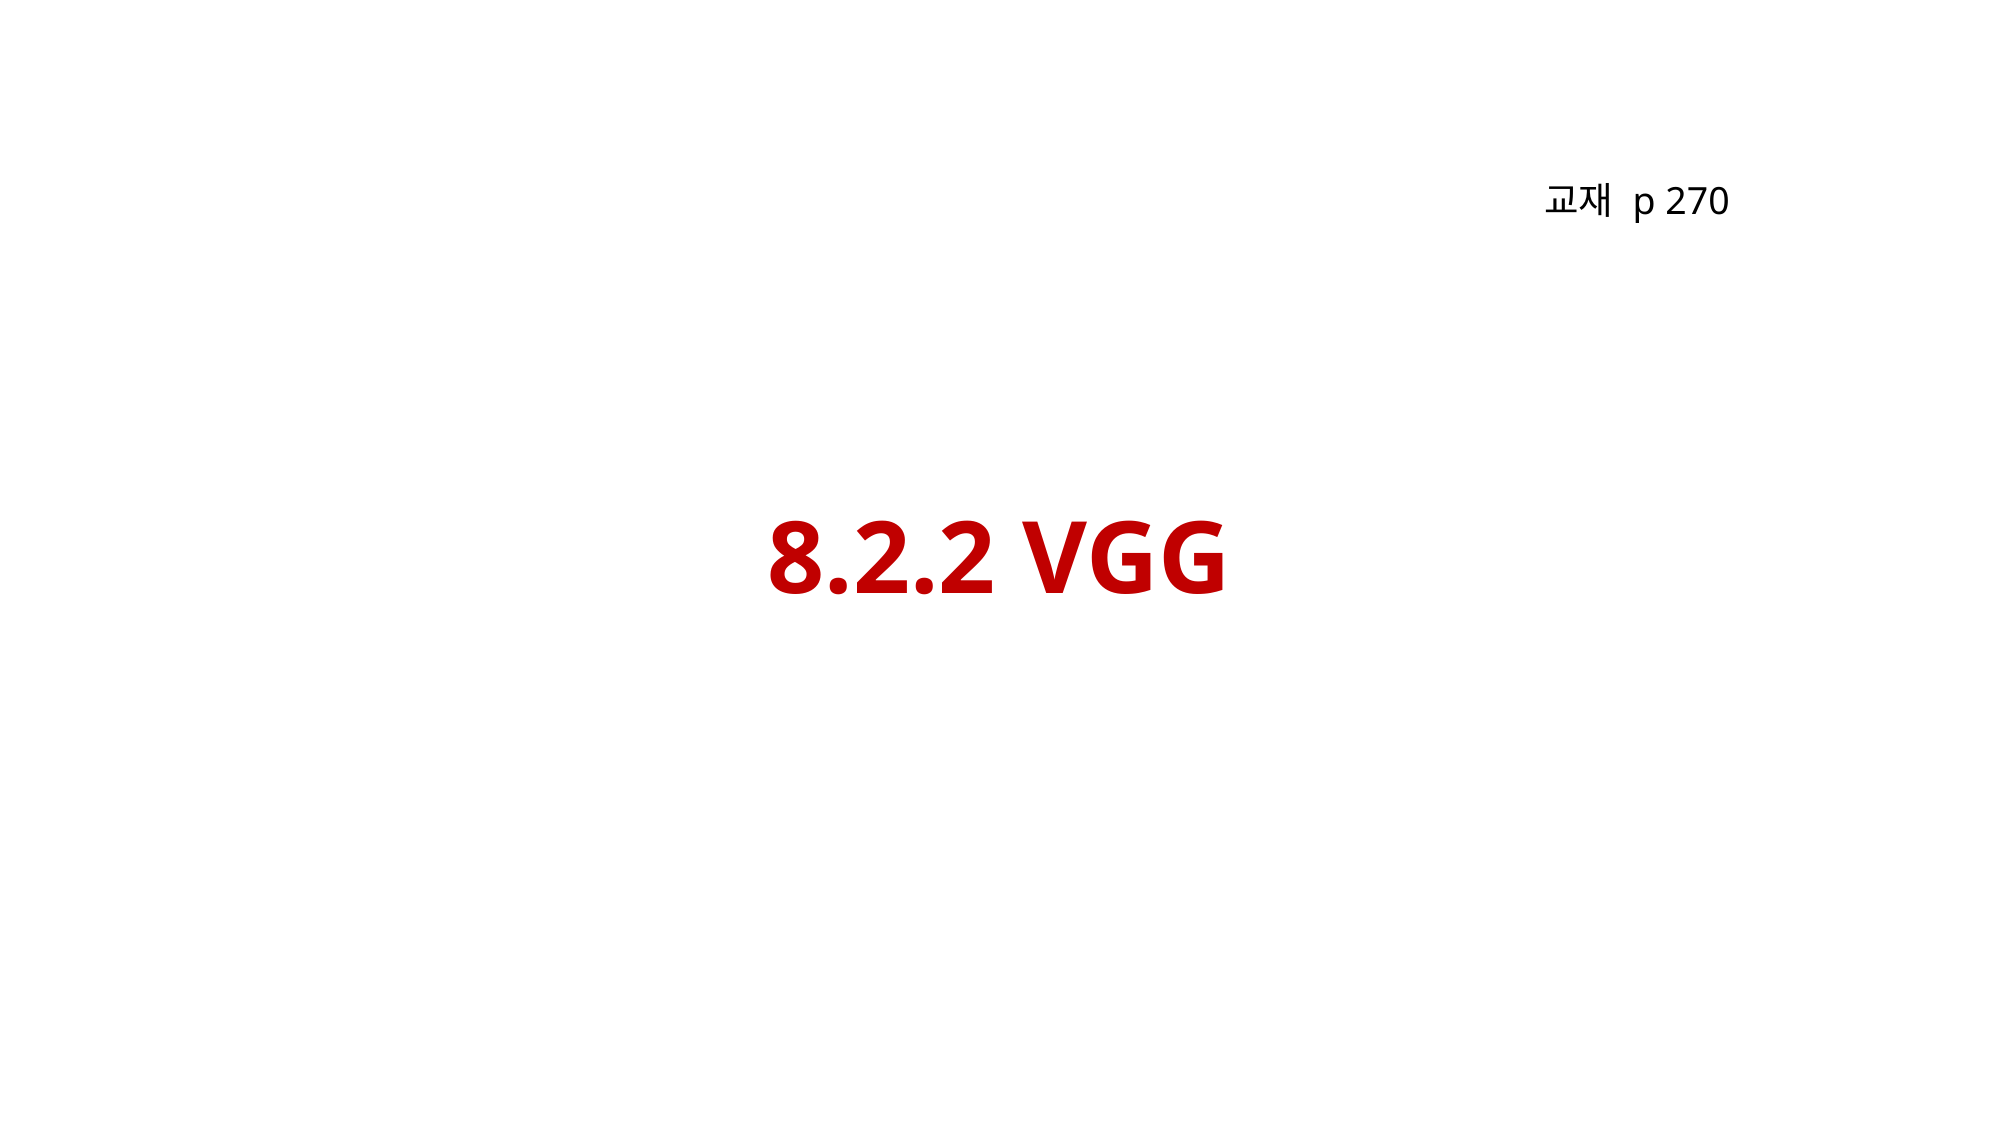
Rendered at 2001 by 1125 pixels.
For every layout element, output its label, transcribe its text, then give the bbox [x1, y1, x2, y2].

text_box 교재 p 270 [1529, 169, 1745, 230]
text_box 8.2.2 VGG [362, 432, 1638, 674]
